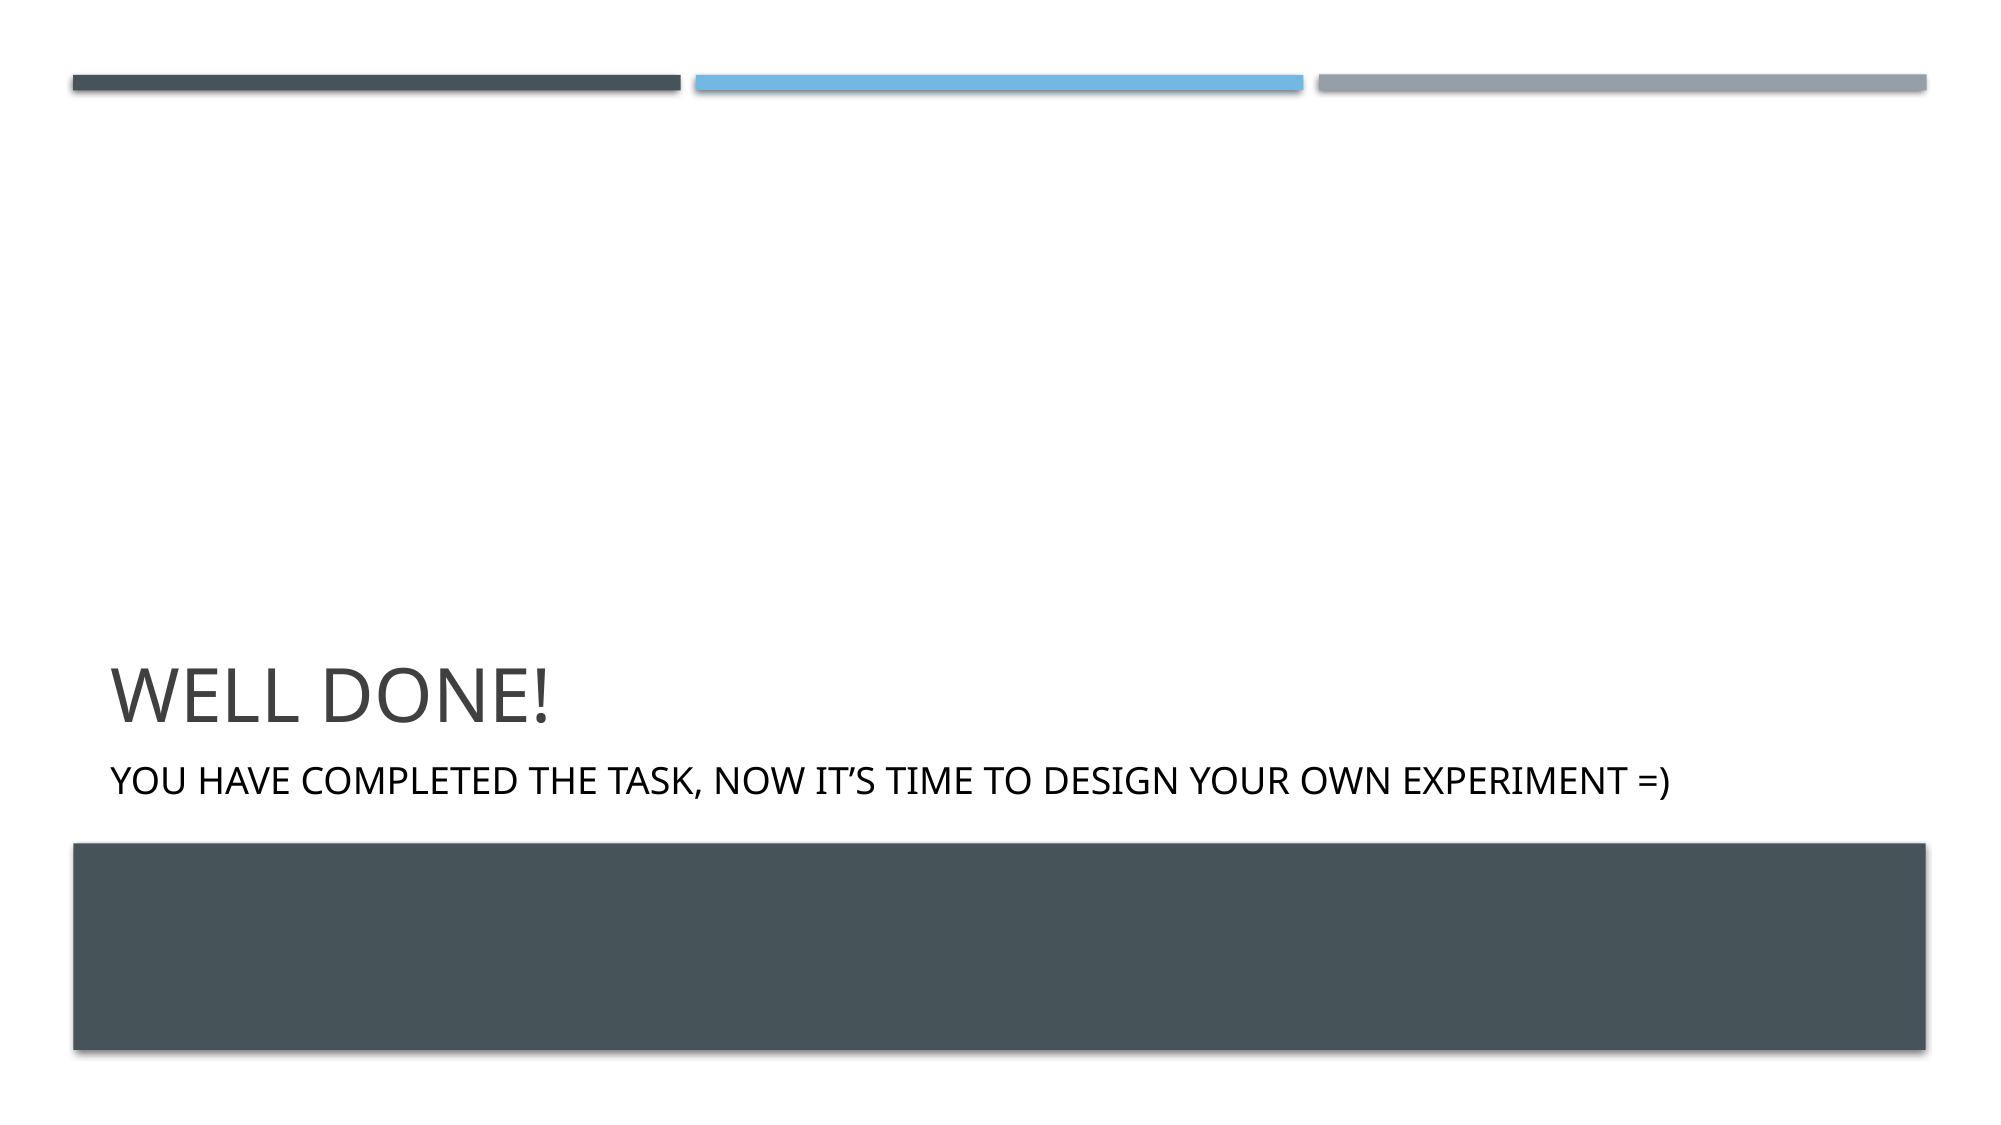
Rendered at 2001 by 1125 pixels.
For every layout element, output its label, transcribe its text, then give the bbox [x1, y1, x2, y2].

title Well done! [95, 392, 1905, 744]
list You have completed the task, now it’s time to design your own experiment =) [95, 744, 1905, 844]
